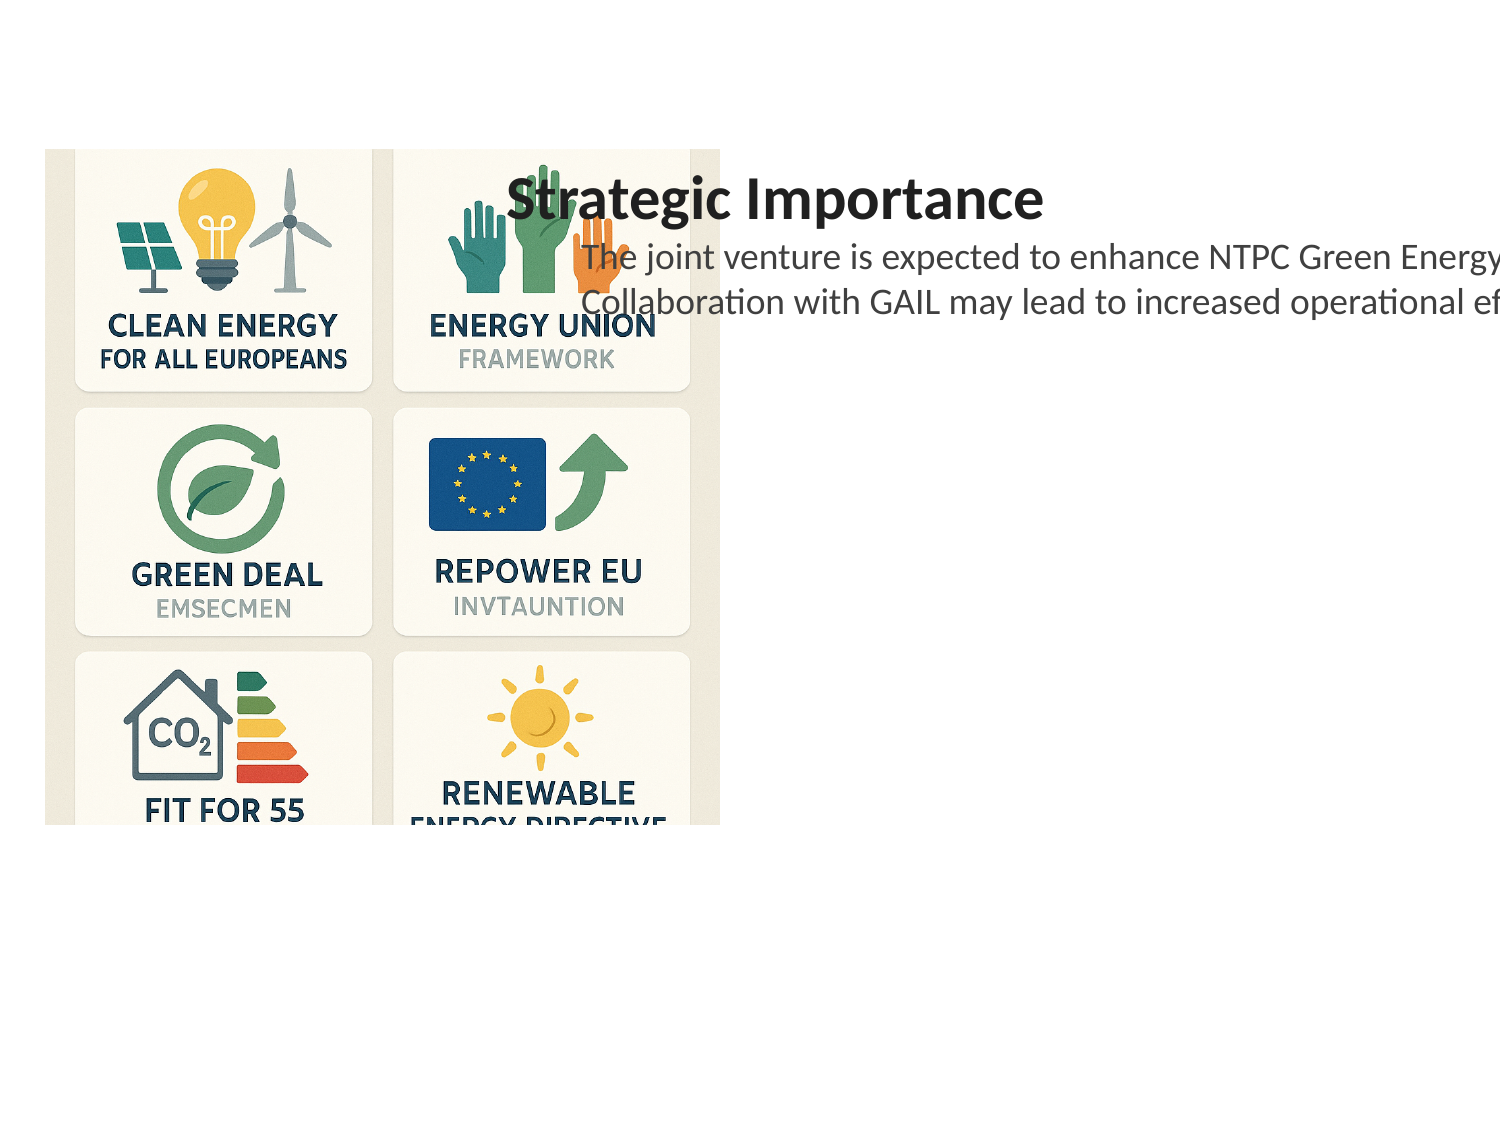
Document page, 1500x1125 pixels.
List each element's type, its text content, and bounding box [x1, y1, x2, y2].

picture [44, 149, 721, 826]
text_box Strategic Importance The joint venture is expected to enhance NTPC Green Energy's capacity. Collaboration with GAIL may lead to increased operational efficiency. [721, 149, 1500, 330]
